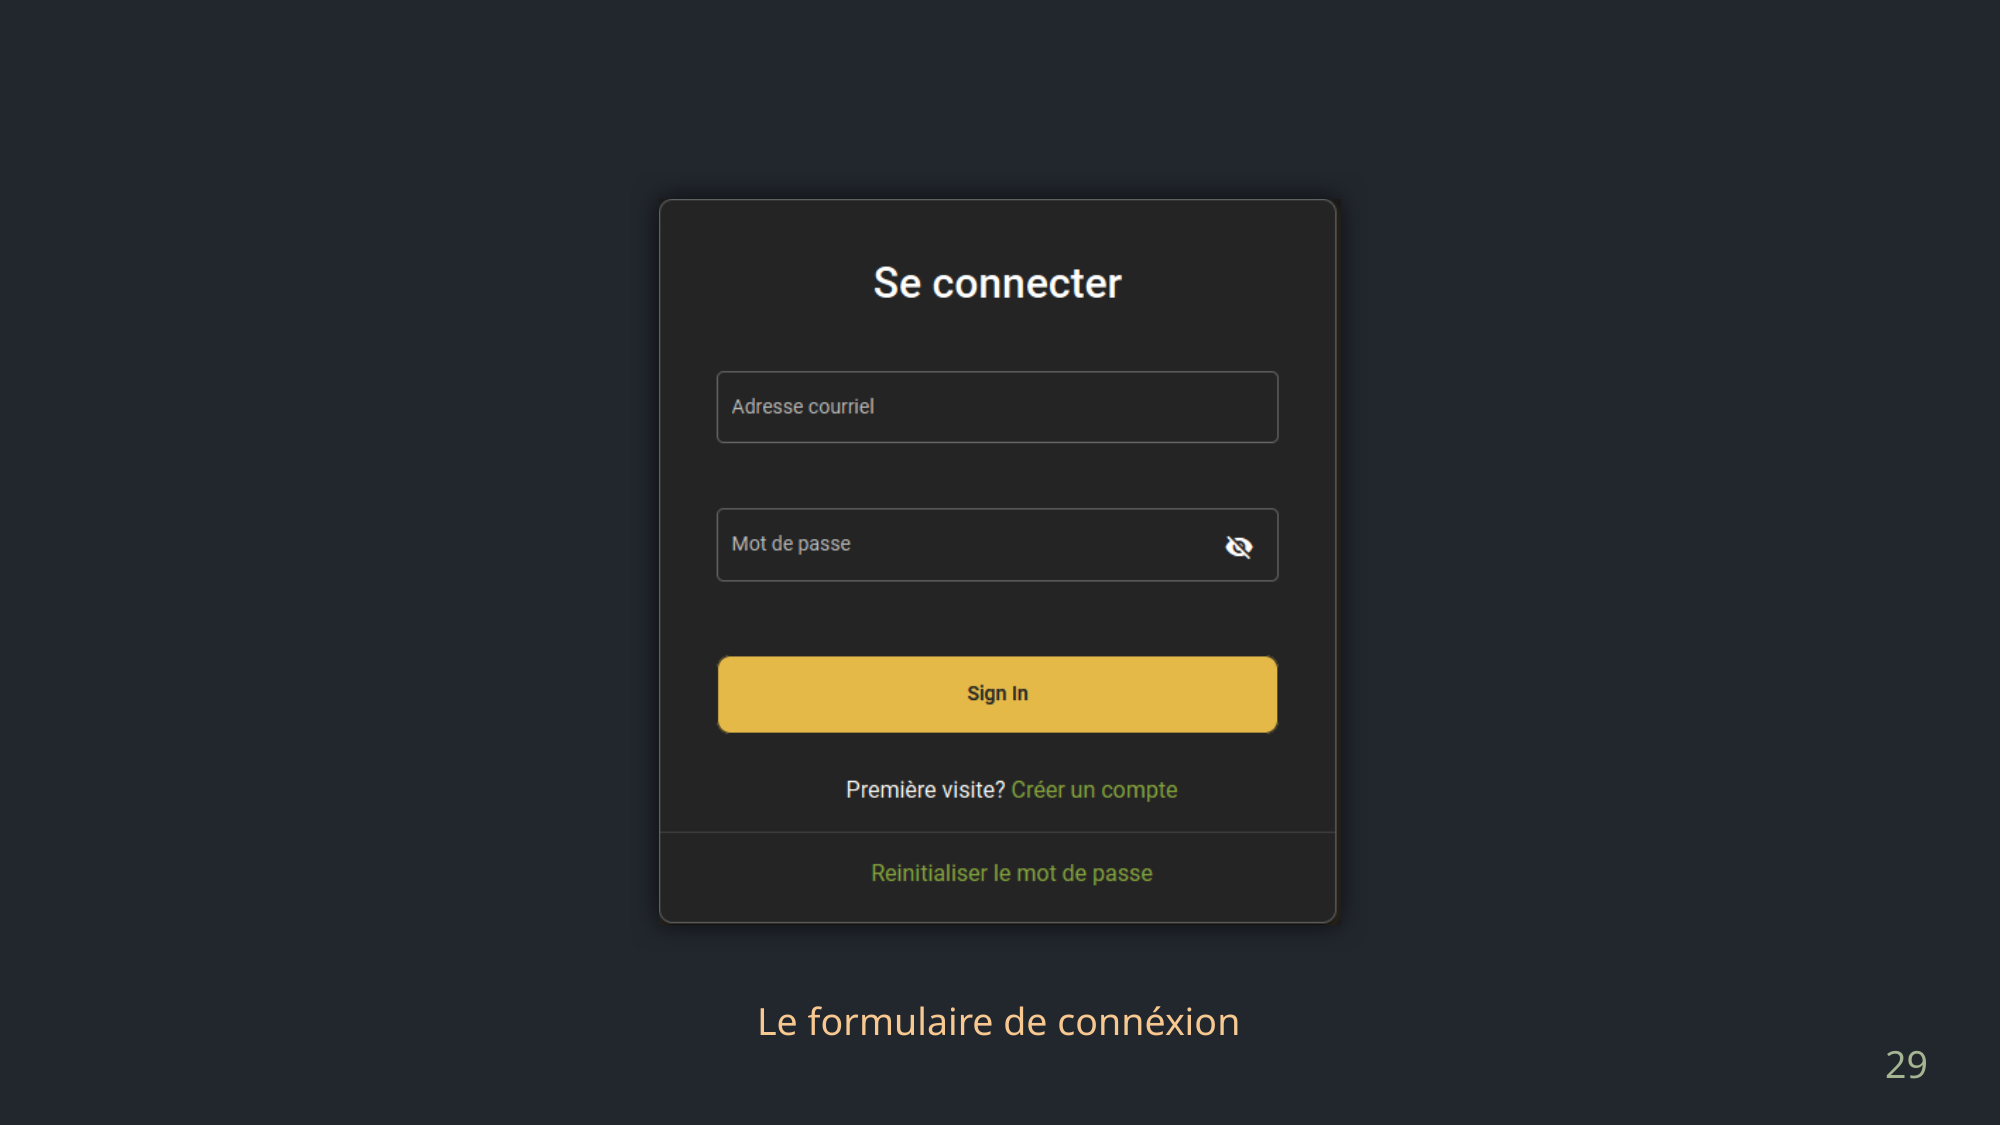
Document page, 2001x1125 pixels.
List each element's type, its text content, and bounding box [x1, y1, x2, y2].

text_box Le formulaire de connéxion [695, 990, 1303, 1033]
picture [658, 199, 1341, 926]
text_box 29 [56, 1033, 1944, 1094]
